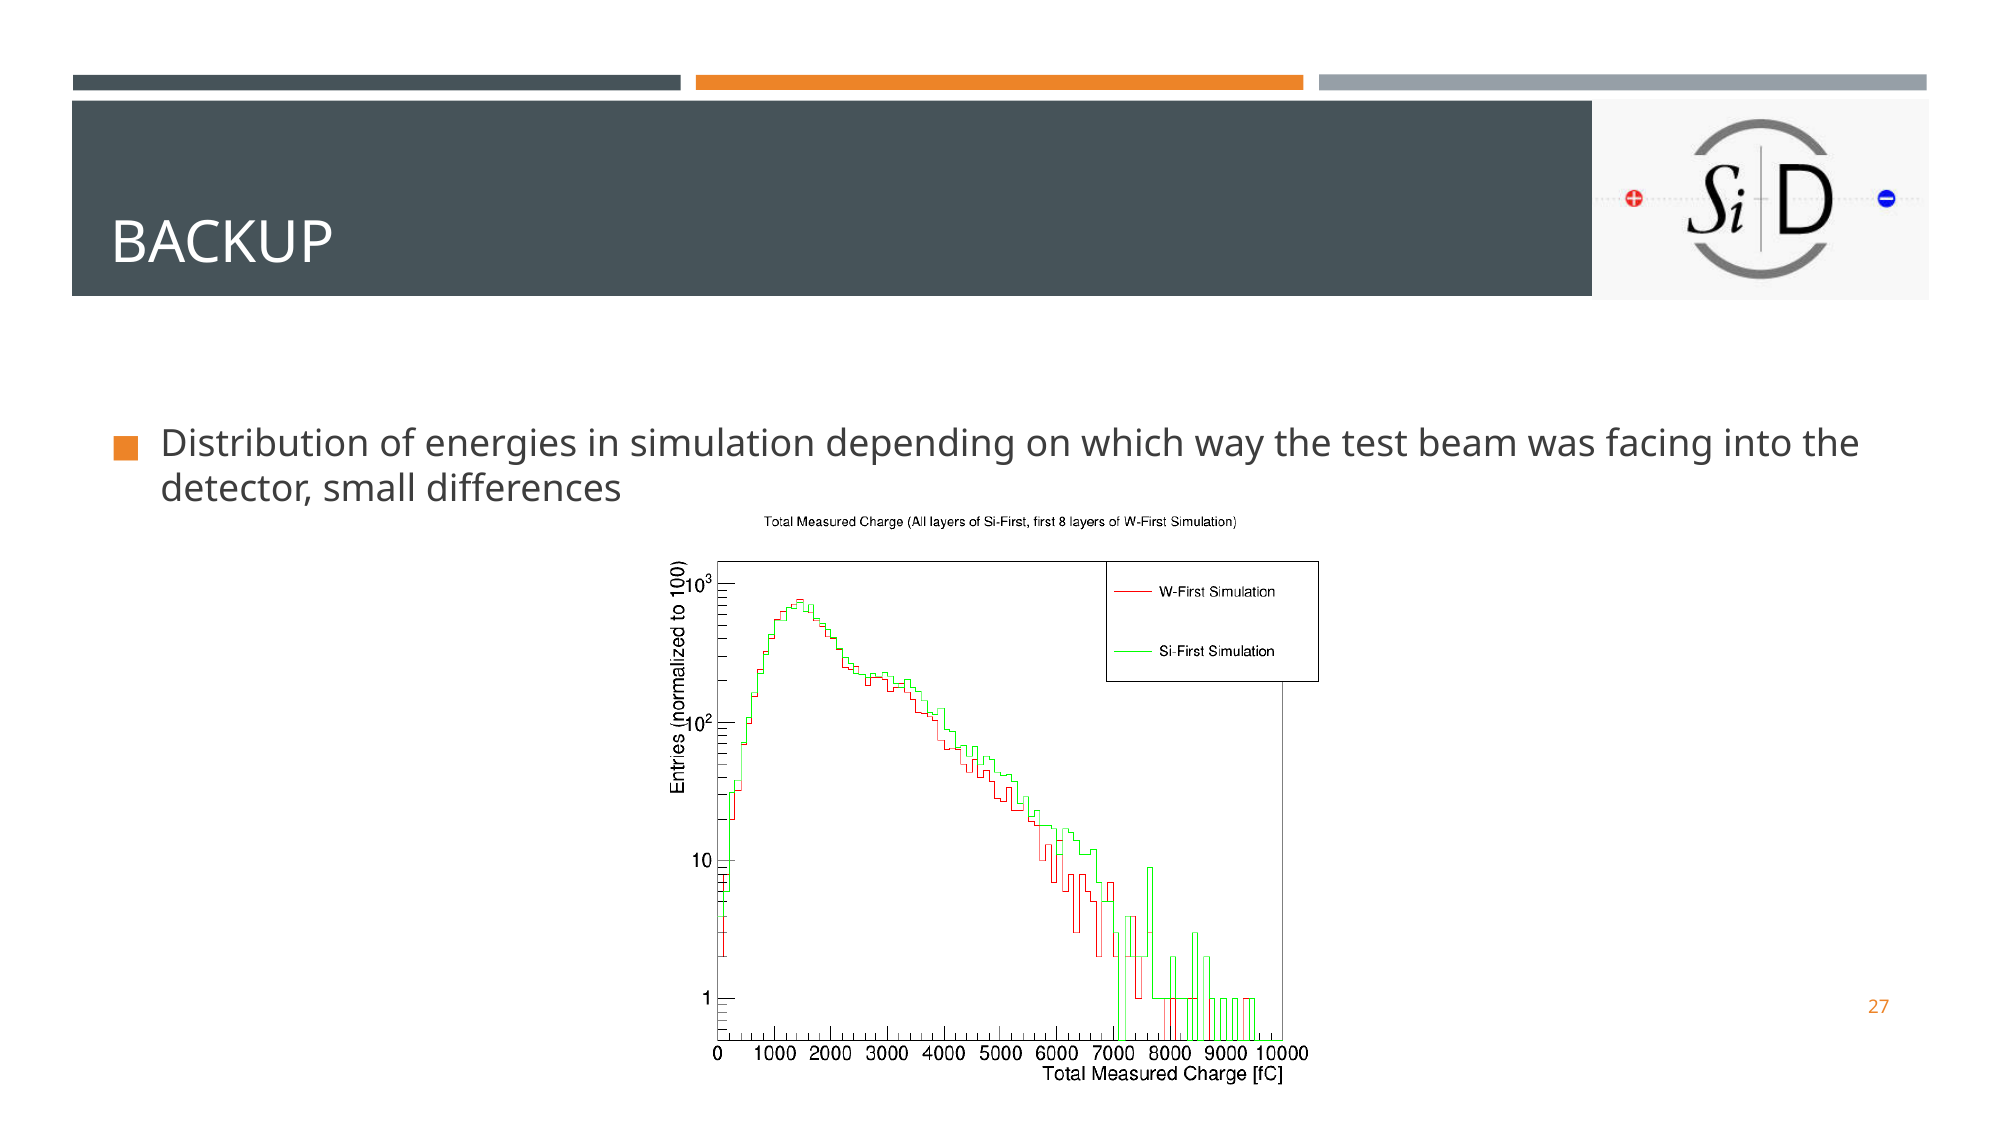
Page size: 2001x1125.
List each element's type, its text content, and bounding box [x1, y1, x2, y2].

list Distribution of energies in simulation depending on which way the test beam was facing into the detector, small differences [95, 357, 1905, 962]
title BACKUP [95, 115, 1587, 282]
picture [646, 501, 1354, 1100]
picture [1592, 99, 1929, 301]
slide_number ‹#› [1732, 977, 1905, 1037]
